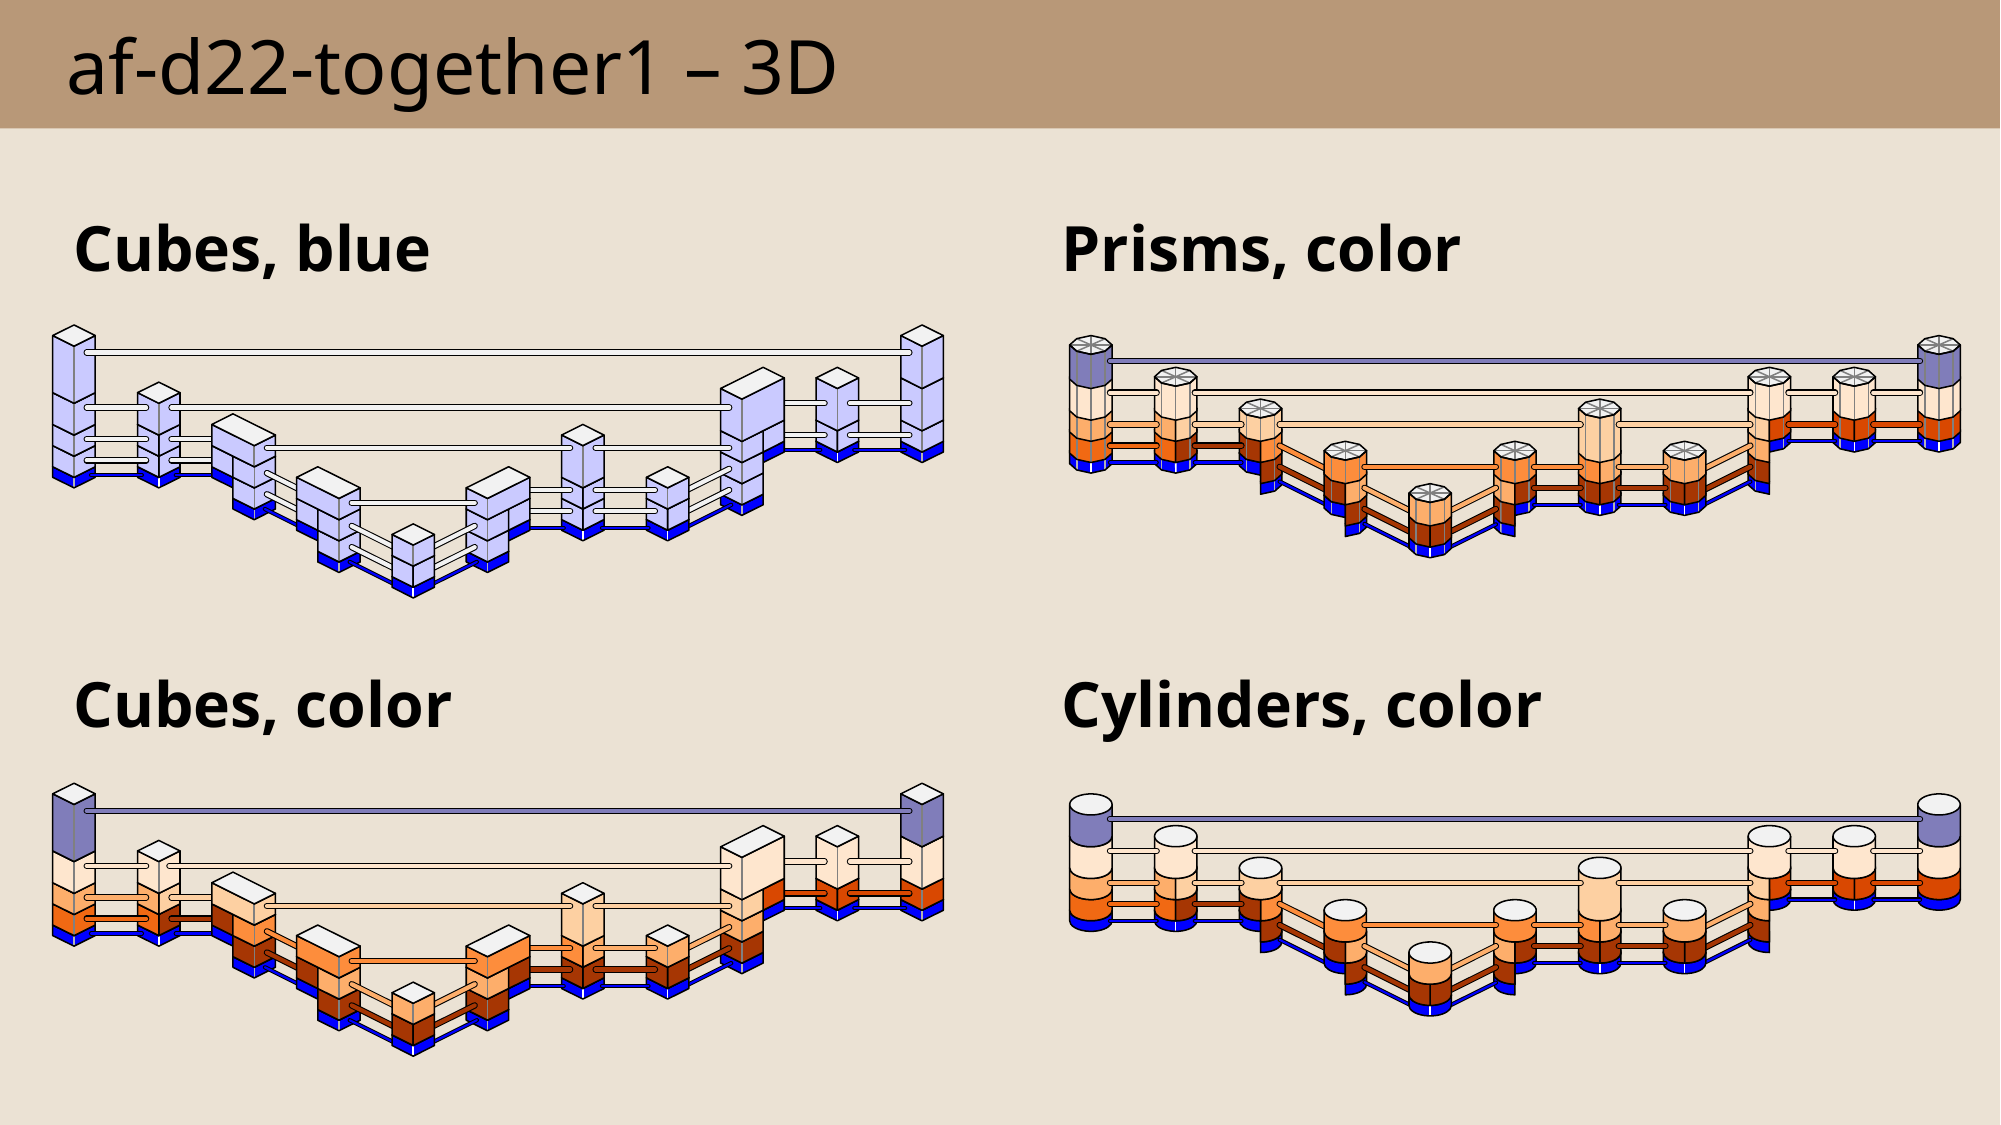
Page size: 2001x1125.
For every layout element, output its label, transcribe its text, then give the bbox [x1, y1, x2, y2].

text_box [31, 772, 969, 1073]
list Cubes, blue [58, 210, 956, 314]
title af-d22-together1 – 3D [0, 0, 2000, 129]
list Cylinders, color [1046, 666, 1945, 773]
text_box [1048, 314, 1986, 615]
list Prisms, color [1046, 210, 1945, 317]
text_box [1048, 772, 1986, 1073]
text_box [31, 314, 969, 615]
list Cubes, color [58, 666, 956, 772]
